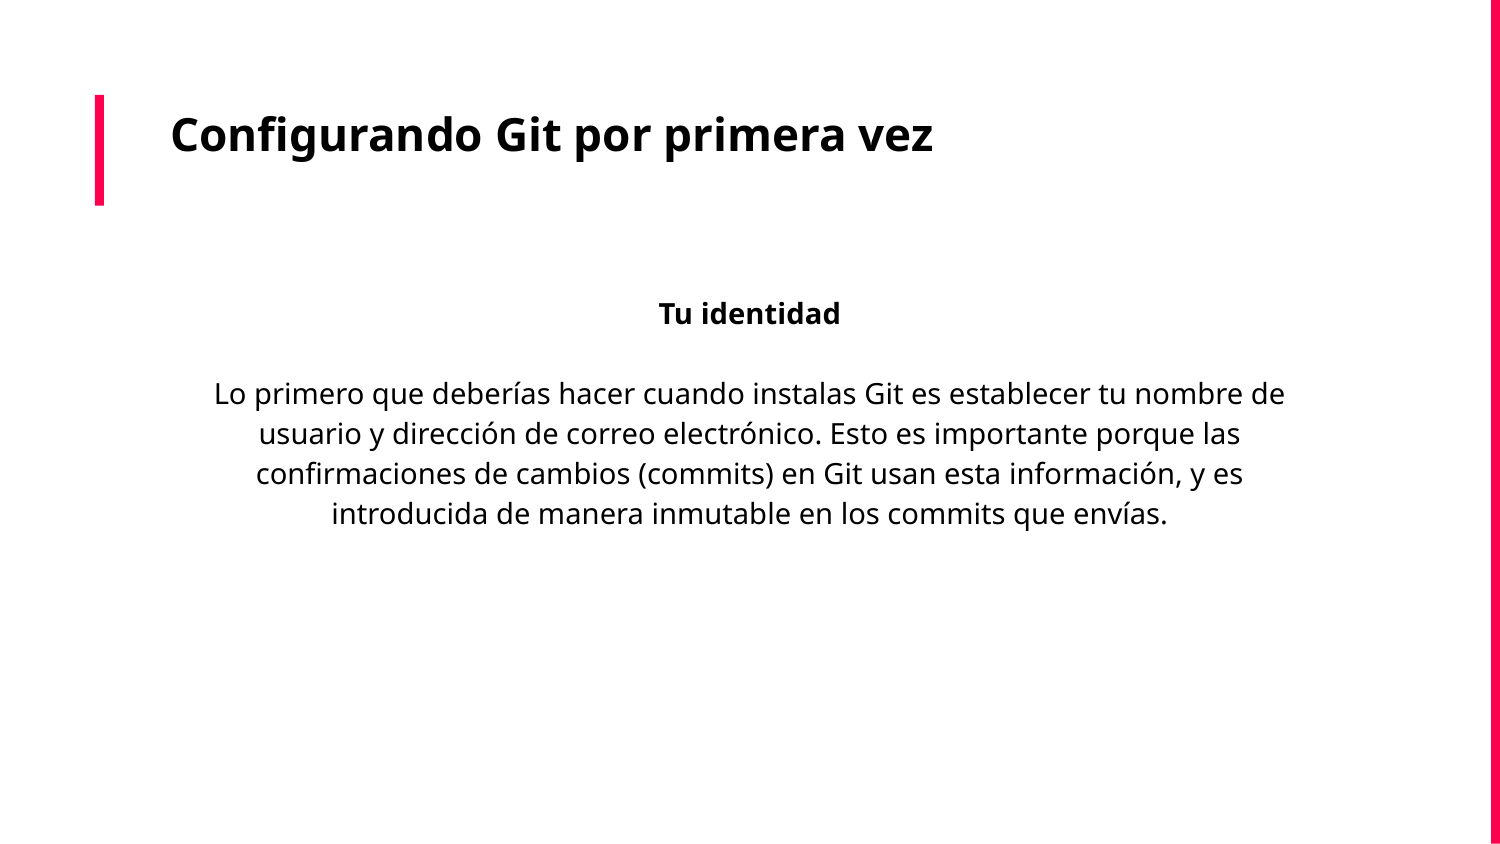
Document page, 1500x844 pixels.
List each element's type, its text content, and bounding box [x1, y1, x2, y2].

text_box Configurando Git por primera vez [155, 90, 1165, 176]
text_box Tu identidad Lo primero que deberías hacer cuando instalas Git es establecer tu nombre de usuario y dirección de correo electrónico. Esto es importante porque las confirmaciones de cambios (commits) en Git usan esta información, y es introducida de manera inmutable en los commits que envías. [167, 274, 1332, 672]
